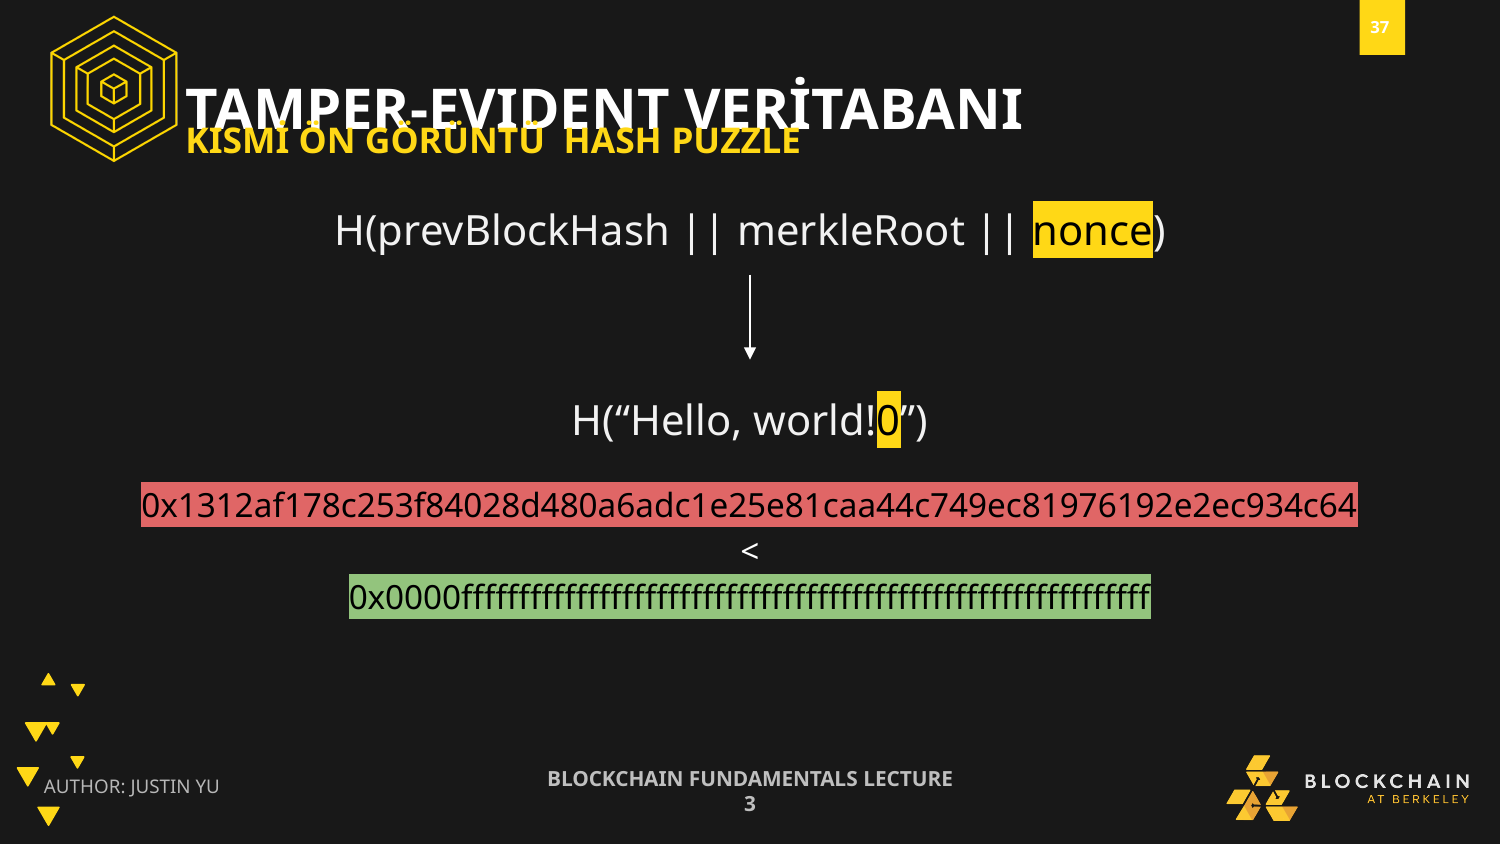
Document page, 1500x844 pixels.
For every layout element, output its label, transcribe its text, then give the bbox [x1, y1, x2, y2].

text_box TAMPER-EVIDENT VERİTABANI [179, 66, 1378, 129]
text_box BLOCKCHAIN FUNDAMENTALS LECTURE 3 [536, 747, 964, 834]
text_box KISMİ ÖN GÖRÜNTÜ HASH PUZZLE [179, 108, 843, 171]
picture [17, 0, 201, 183]
text_box 0x1312af178c253f84028d480a6adc1e25e81caa44c749ec81976192e2ec934c64 < 0x0000ffffffffffffffffffffffffffffffffffffffffffffffffffffffffffff [66, 188, 1434, 748]
picture [1213, 738, 1493, 837]
text_box H(prevBlockHash || merkleRoot || nonce) [198, 188, 1302, 275]
text_box AUTHOR: JUSTIN YU [38, 747, 369, 834]
text_box H(“Hello, world!0”) [198, 378, 1302, 465]
